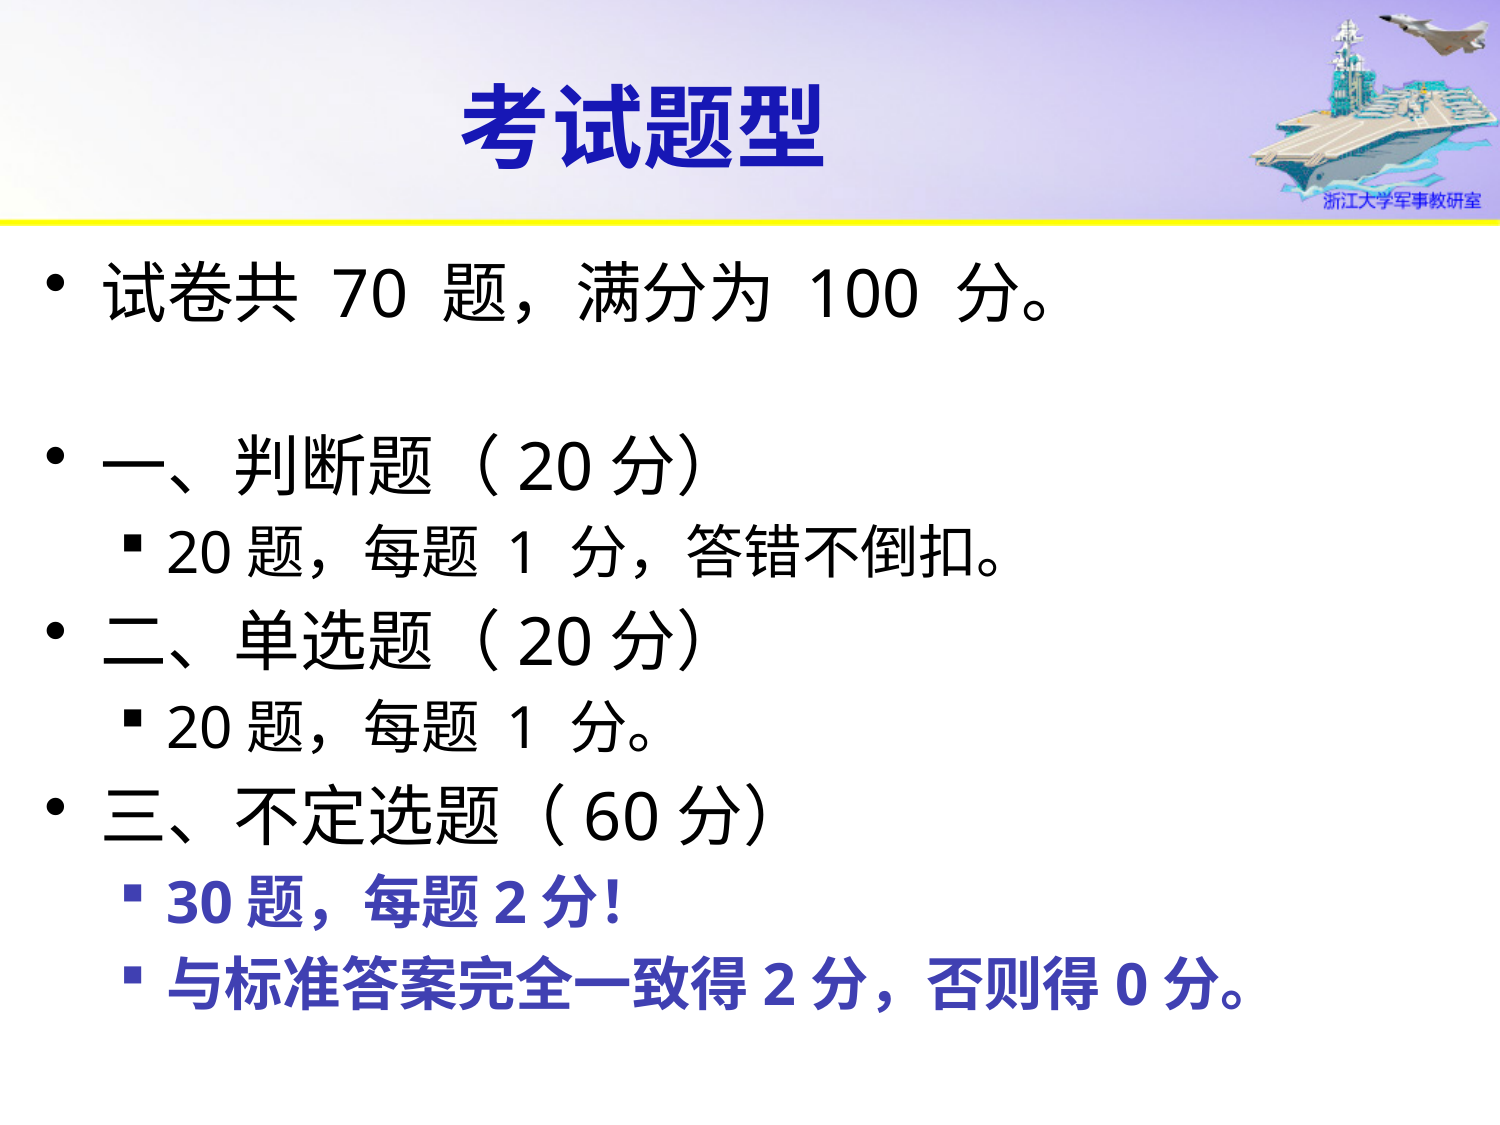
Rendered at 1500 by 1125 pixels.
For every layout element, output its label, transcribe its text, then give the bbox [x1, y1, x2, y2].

list 试卷共 70 题，满分为 100 分。 一、判断题（20分） 20题，每题 1 分，答错不倒扣。 二、单选题（20分） 20题，每题 1 分。 三、不定选题（60分） 30题，每题2分！ 与标准答案完全一致得2分，否则得0分。 [29, 243, 1460, 1059]
picture [0, 0, 1500, 226]
title 考试题型 [29, 30, 1259, 219]
